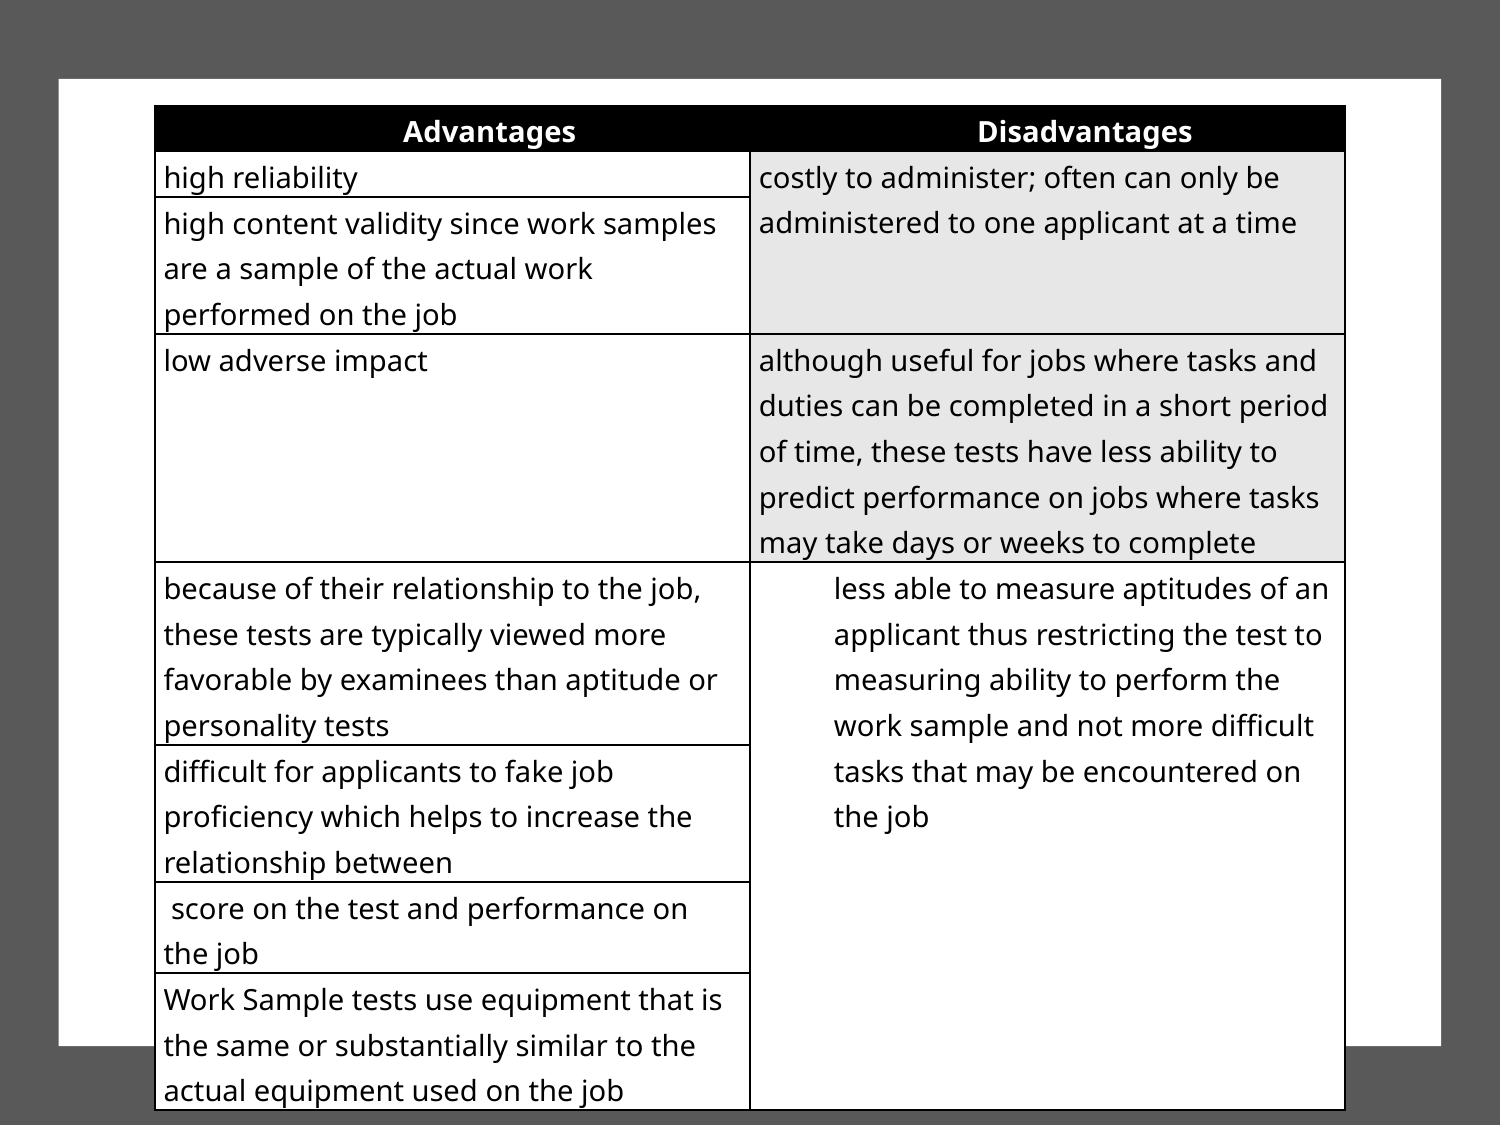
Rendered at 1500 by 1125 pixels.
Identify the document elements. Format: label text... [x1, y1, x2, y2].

table_header Advantages [156, 106, 750, 150]
table_cell score on the test and performance on the job [156, 883, 749, 972]
table_header Disadvantages [750, 106, 1344, 150]
table_cell high content validity since work samples are a sample of the actual work performed on the job [156, 198, 749, 333]
table_cell low adverse impact [156, 335, 749, 561]
table_cell because of their relationship to the job, these tests are typically viewed more favorable by examinees than aptitude or personality tests [156, 563, 749, 744]
table_cell Work Sample tests use equipment that is the same or substantially similar to the actual equipment used on the job [156, 974, 749, 1109]
table_cell difficult for applicants to fake job proficiency which helps to increase the relationship between [156, 746, 749, 881]
text_box [0, 0, 1500, 1125]
table_cell high reliability [156, 152, 749, 196]
table_cell costly to administer; often can only be administered to one applicant at a time [751, 152, 1344, 333]
text_box [58, 78, 1442, 1047]
table_cell although useful for jobs where tasks and duties can be completed in a short period of time, these tests have less ability to predict performance on jobs where tasks may take days or weeks to complete [751, 335, 1344, 561]
table_cell less able to measure aptitudes of an applicant thus restricting the test to measuring ability to perform the work sample and not more difficult tasks that may be encountered on the job [751, 563, 1344, 1109]
